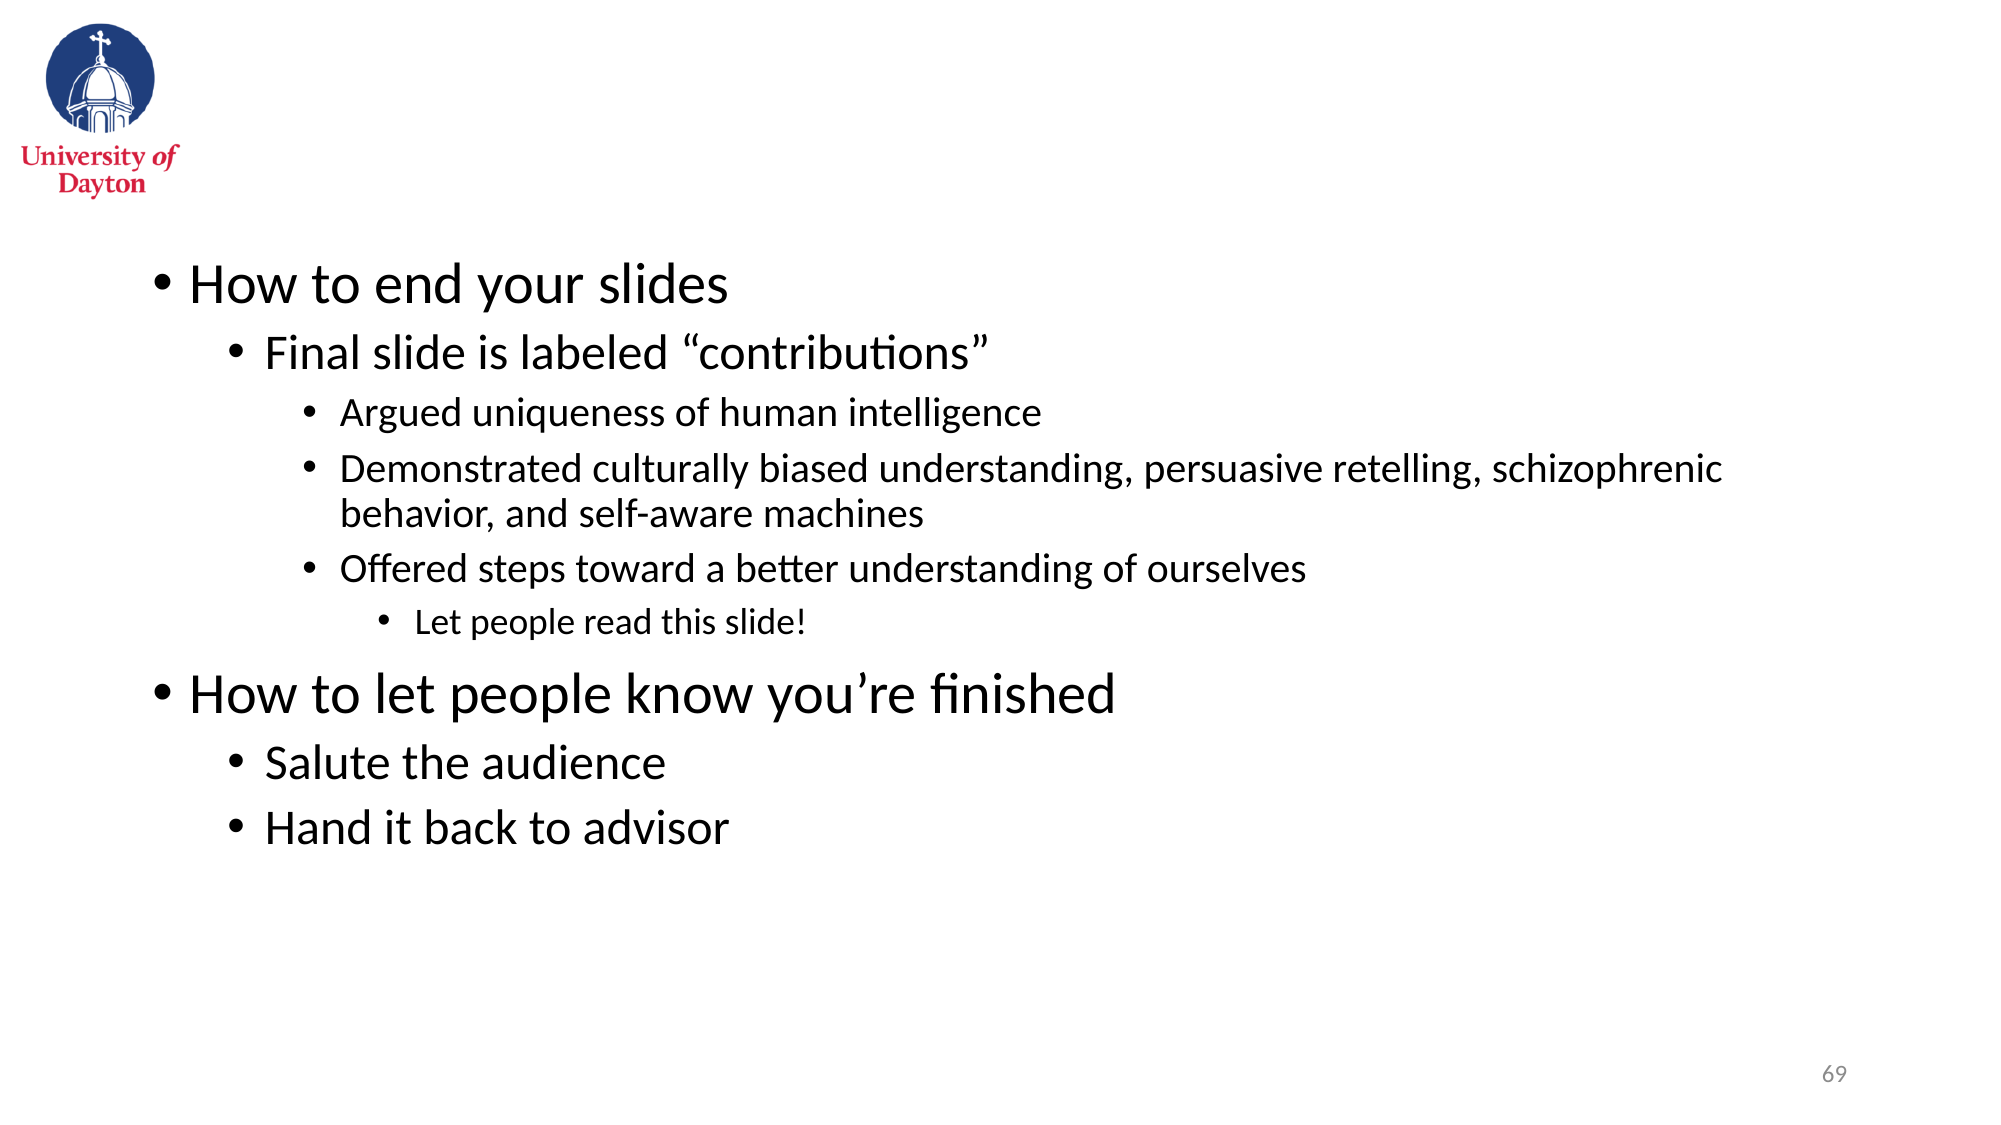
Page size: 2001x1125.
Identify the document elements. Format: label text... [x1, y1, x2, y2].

list How to end your slides Final slide is labeled “contributions” Argued uniqueness of human intelligence Demonstrated culturally biased understanding, persuasive retelling, schizophrenic behavior, and self-aware machines Offered steps toward a better understanding of ourselves Let people read this slide! How to let people know you’re finished Salute the audience Hand it back to advisor [137, 245, 1863, 1014]
slide_number 68 [1412, 1042, 1863, 1103]
